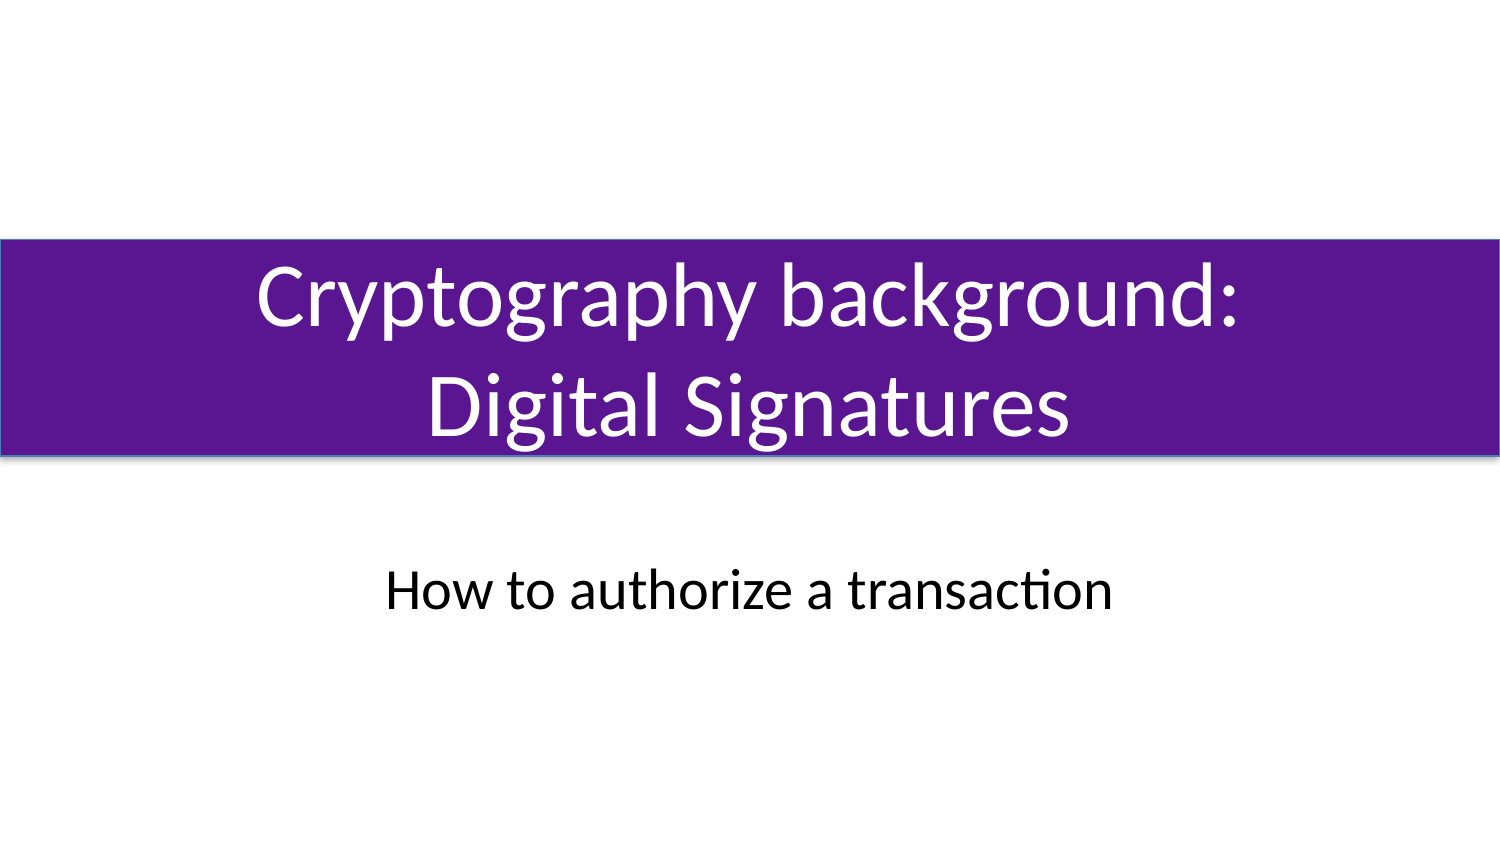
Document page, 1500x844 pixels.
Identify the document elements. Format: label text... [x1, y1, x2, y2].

subtitle How to authorize a transaction [224, 543, 1276, 761]
title Cryptography background: Digital Signatures [112, 226, 1388, 341]
